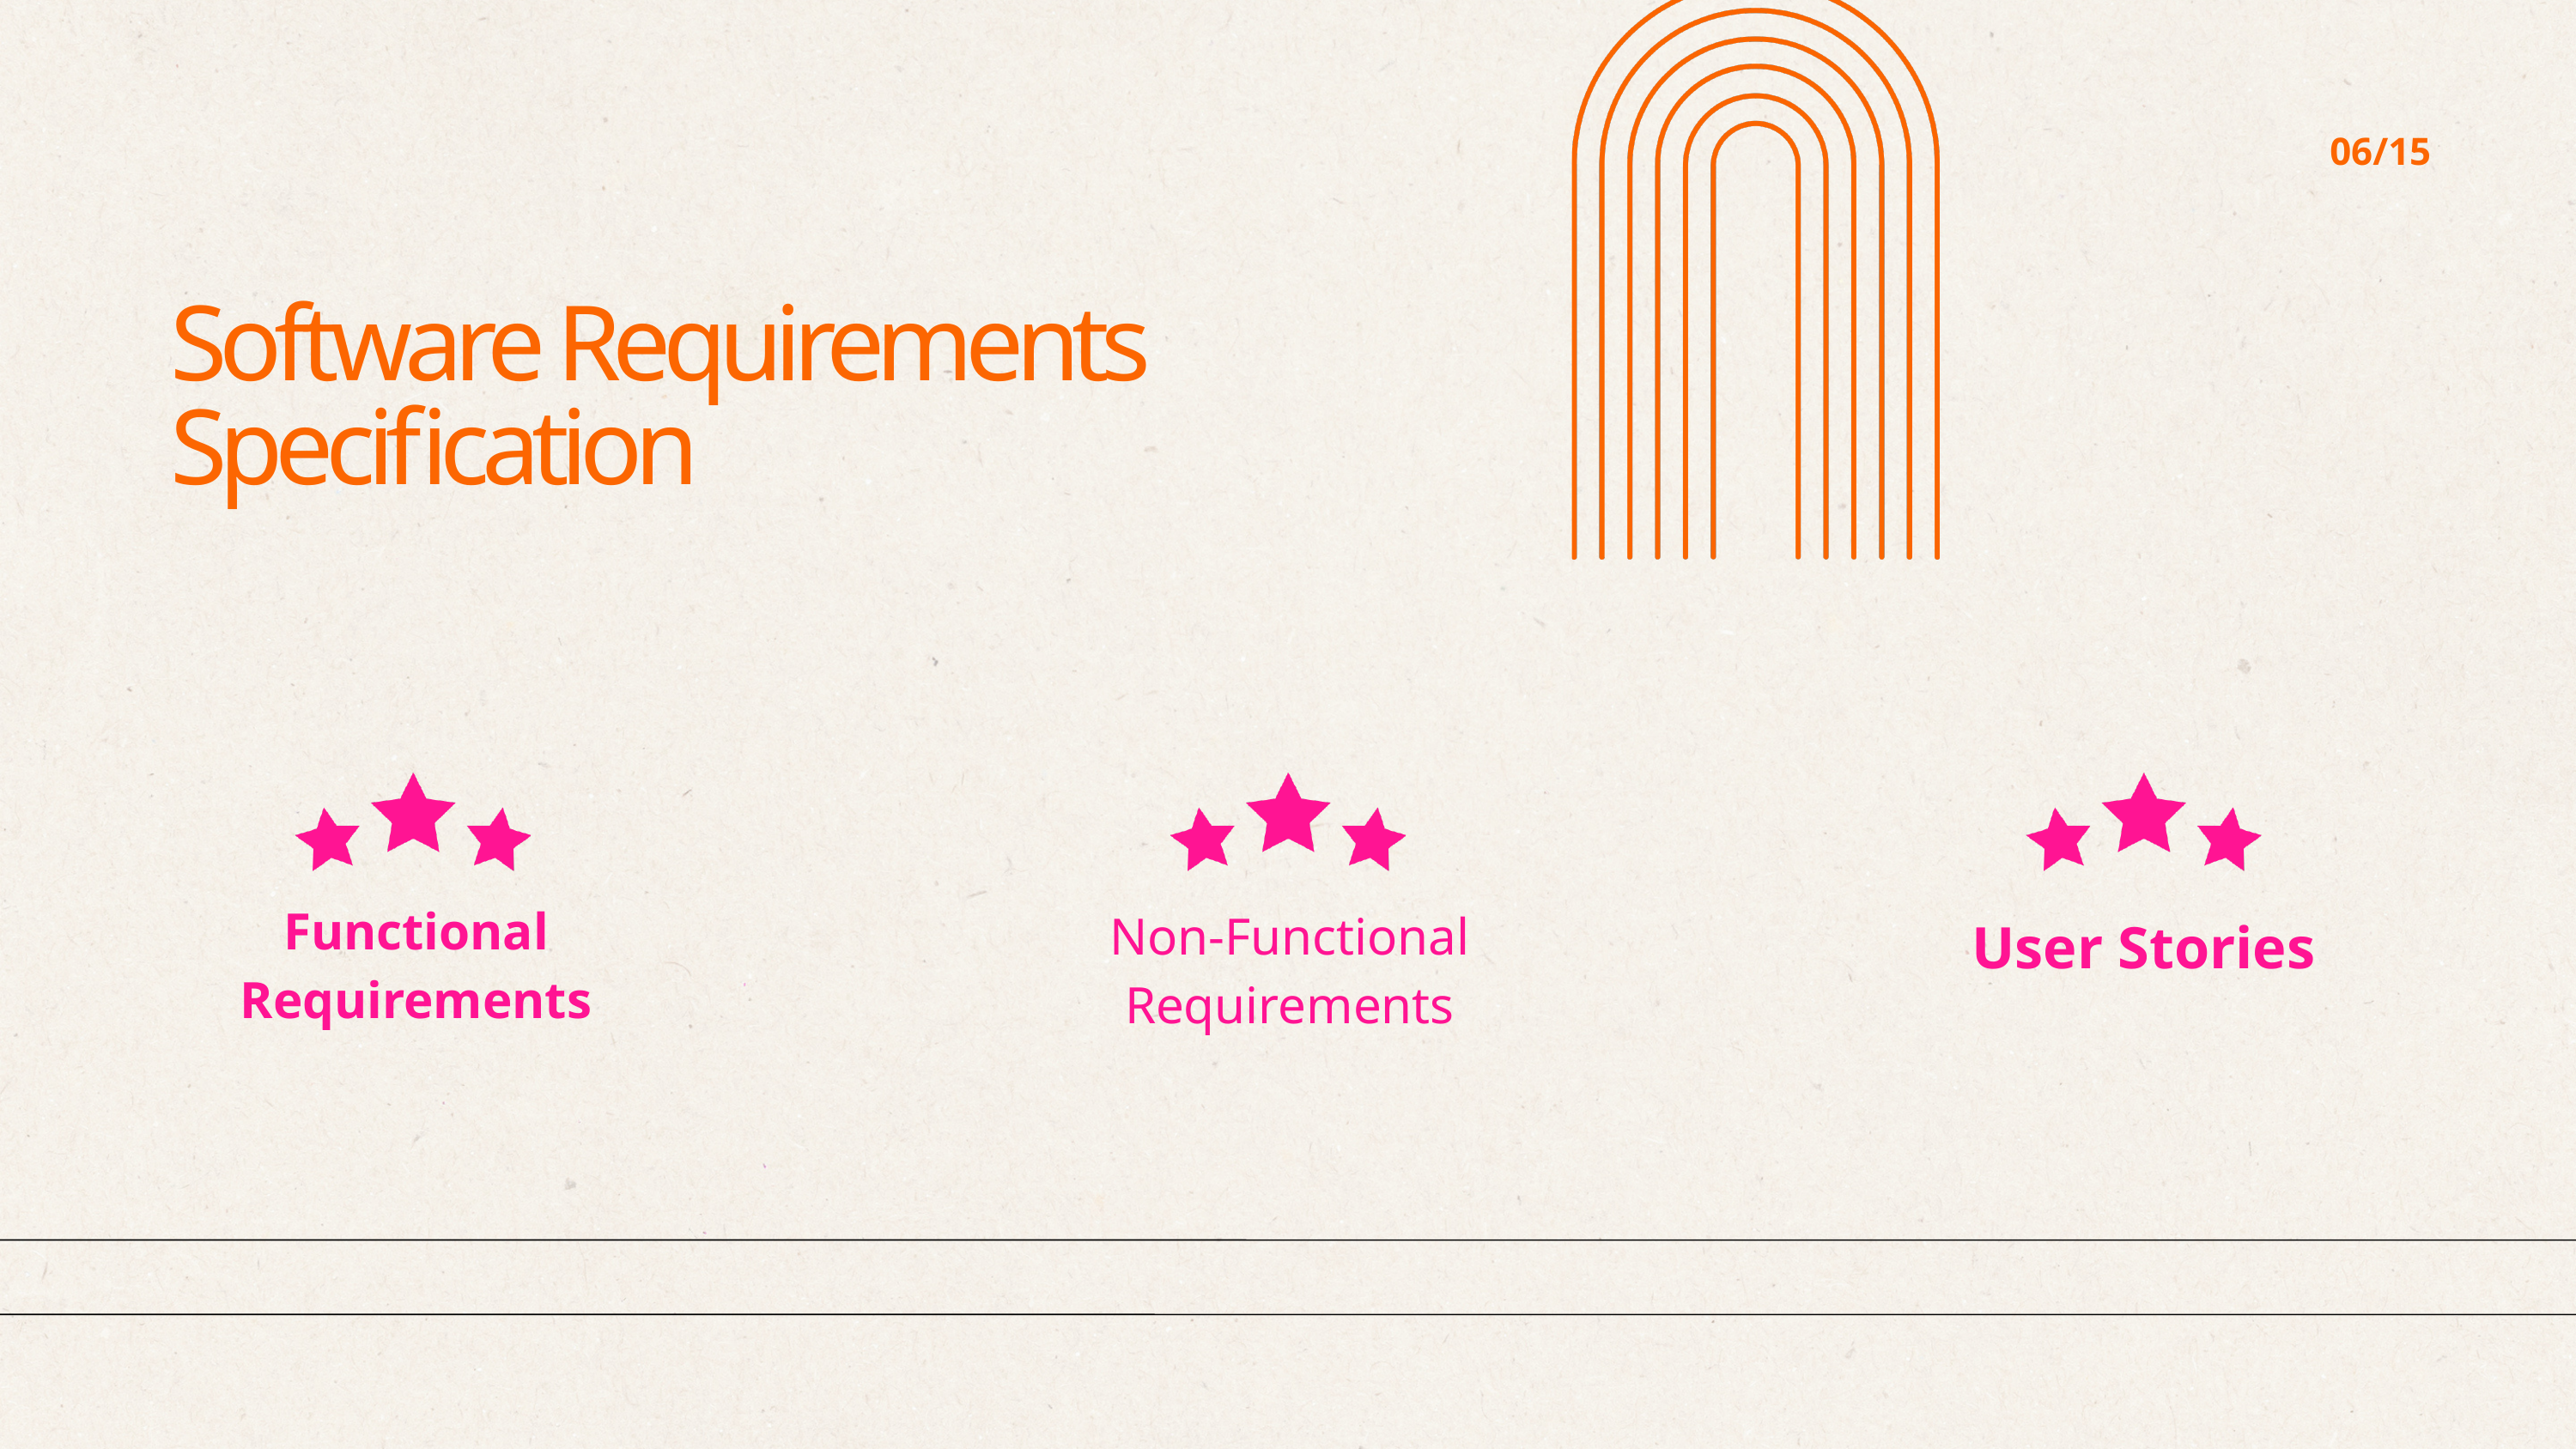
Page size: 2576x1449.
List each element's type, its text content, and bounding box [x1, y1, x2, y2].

text_box Software Requirements Specification [171, 297, 1197, 506]
text_box [1571, 0, 1940, 560]
text_box 06/15 [2026, 120, 2432, 173]
text_box [2026, 772, 2262, 872]
text_box [0, 0, 2576, 1240]
text_box Non-Functional Requirements [1021, 896, 1558, 1034]
text_box [0, 1240, 2576, 1314]
text_box [0, 1315, 2576, 1449]
text_box [1170, 772, 1406, 872]
text_box [295, 772, 532, 872]
text_box User Stories [1875, 911, 2412, 980]
text_box Functional Requirements [148, 891, 684, 1029]
